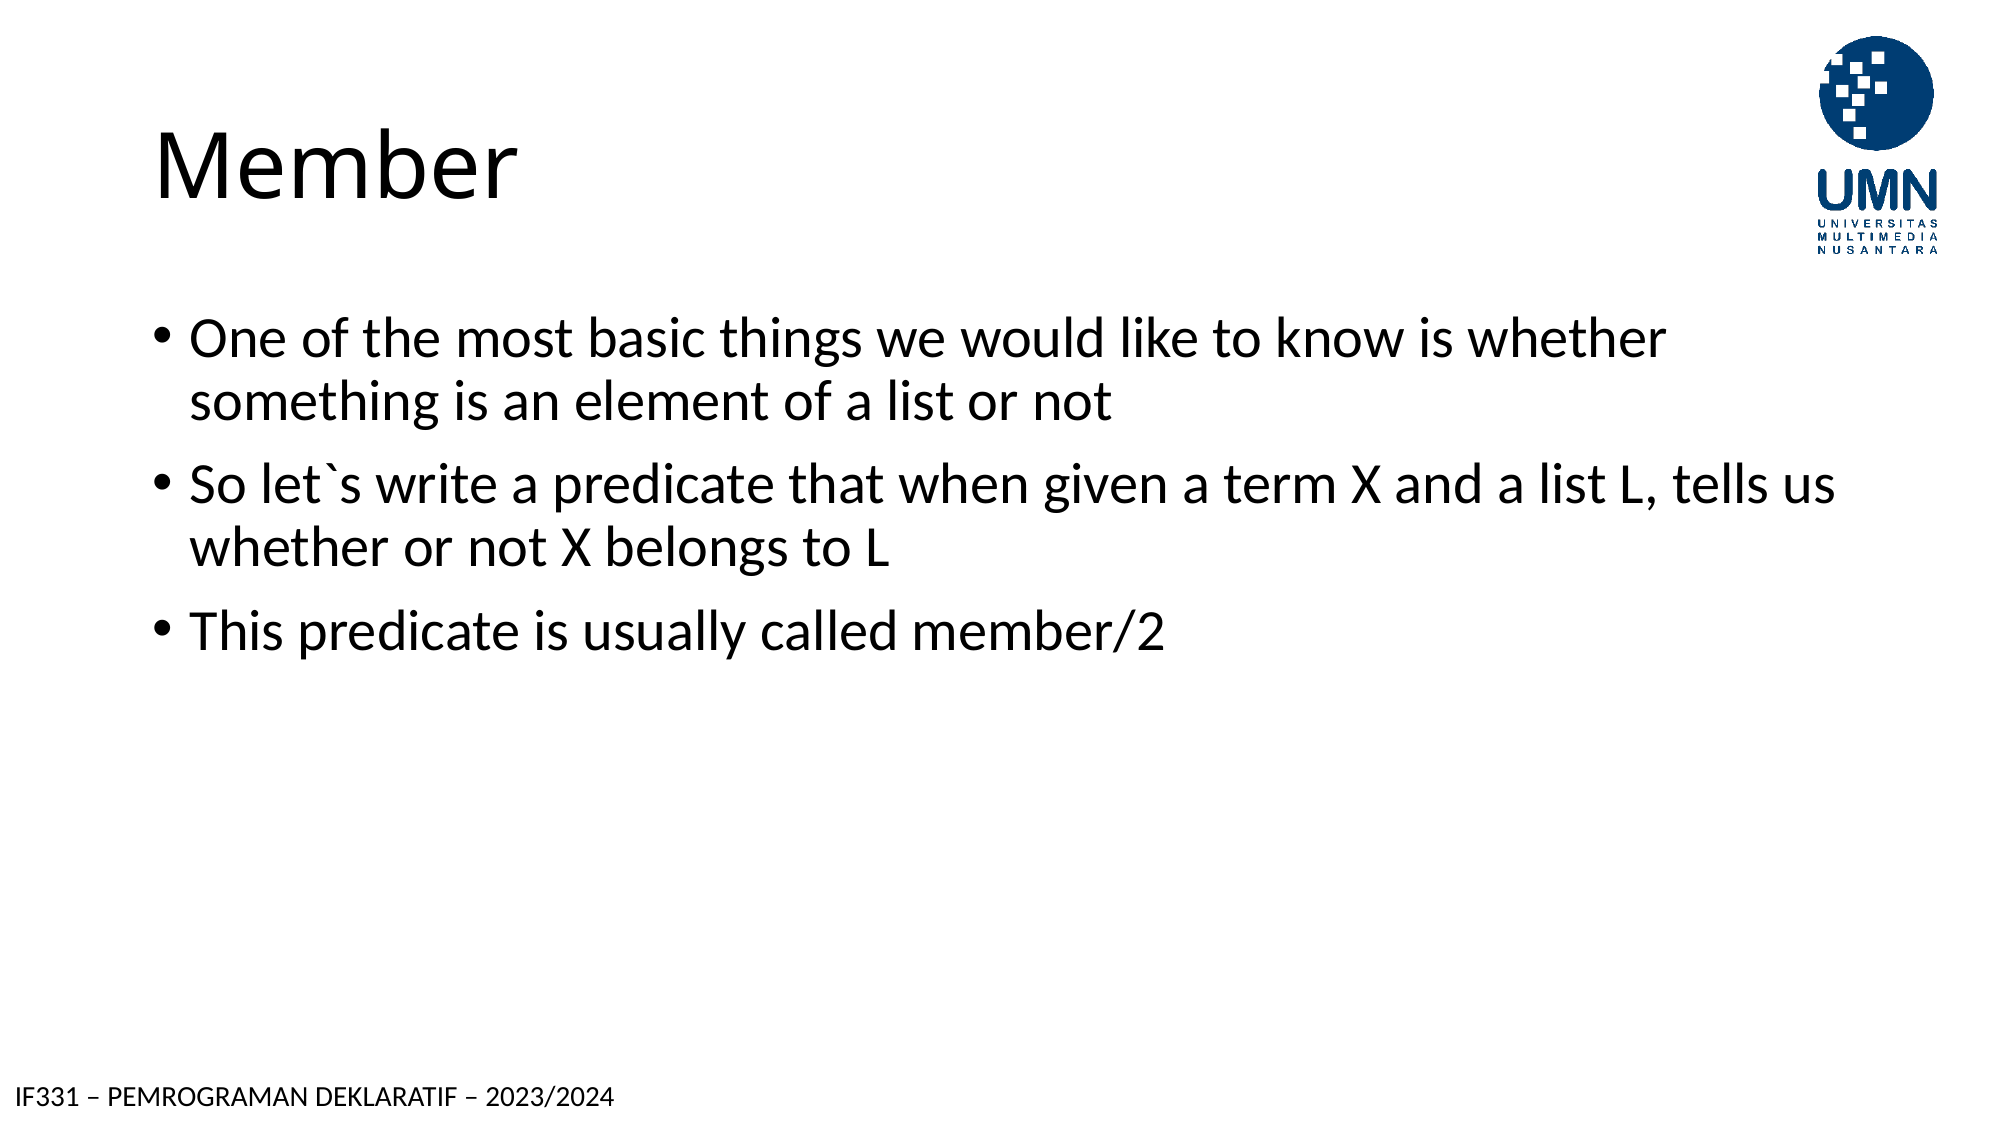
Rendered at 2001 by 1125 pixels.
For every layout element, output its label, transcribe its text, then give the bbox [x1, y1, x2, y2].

text_box IF331 – PEMROGRAMAN DEKLARATIF – 2023/2024 [0, 1069, 2000, 1120]
picture [1818, 36, 1937, 254]
title Member [137, 59, 1863, 278]
list One of the most basic things we would like to know is whether something is an element of a list or not So let`s write a predicate that when given a term X and a list L, tells us whether or not X belongs to L This predicate is usually called member/2 [137, 299, 1863, 1014]
